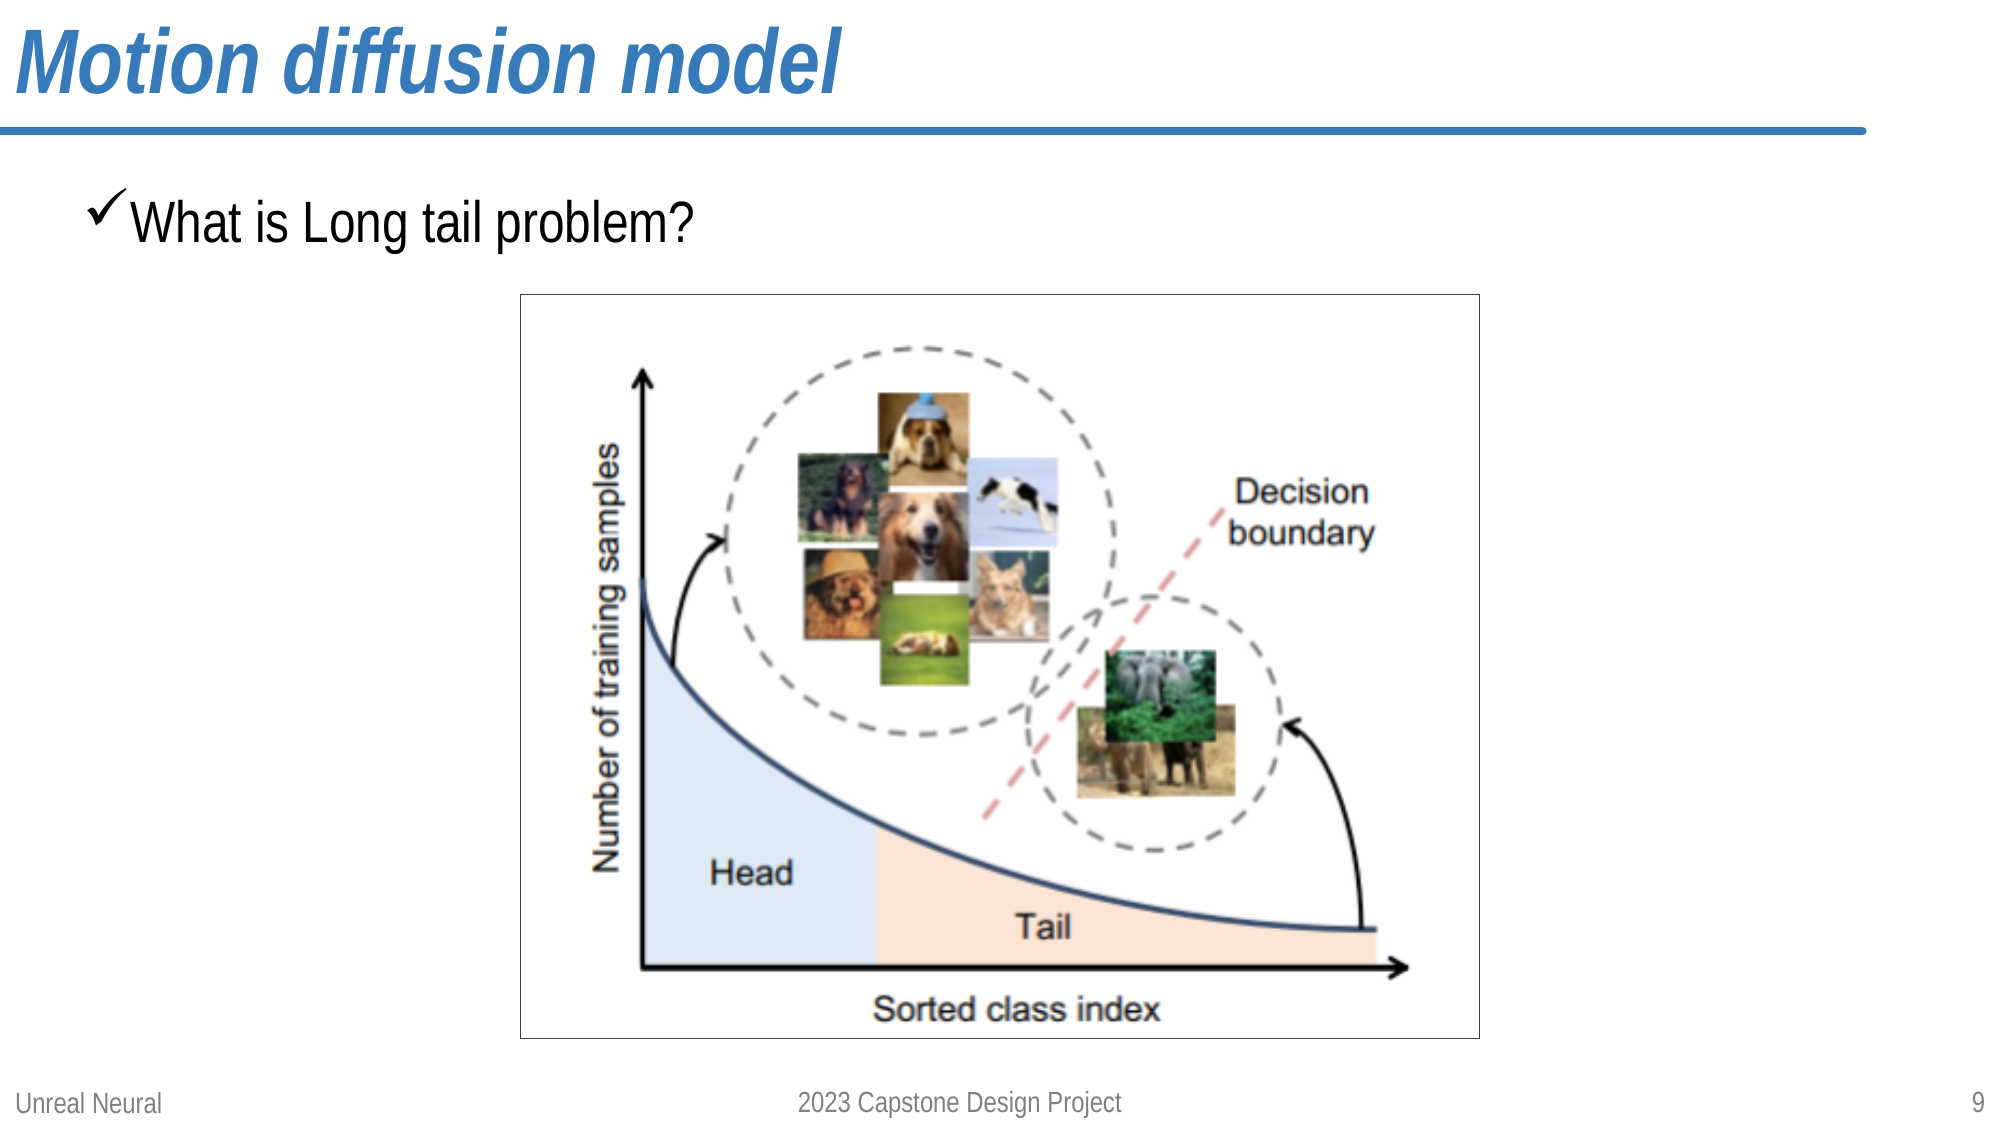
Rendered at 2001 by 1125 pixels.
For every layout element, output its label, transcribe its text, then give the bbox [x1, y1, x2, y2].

title Motion diffusion model [0, 0, 2000, 130]
list What is Long tail problem? [0, 142, 960, 334]
picture [520, 294, 1480, 1039]
